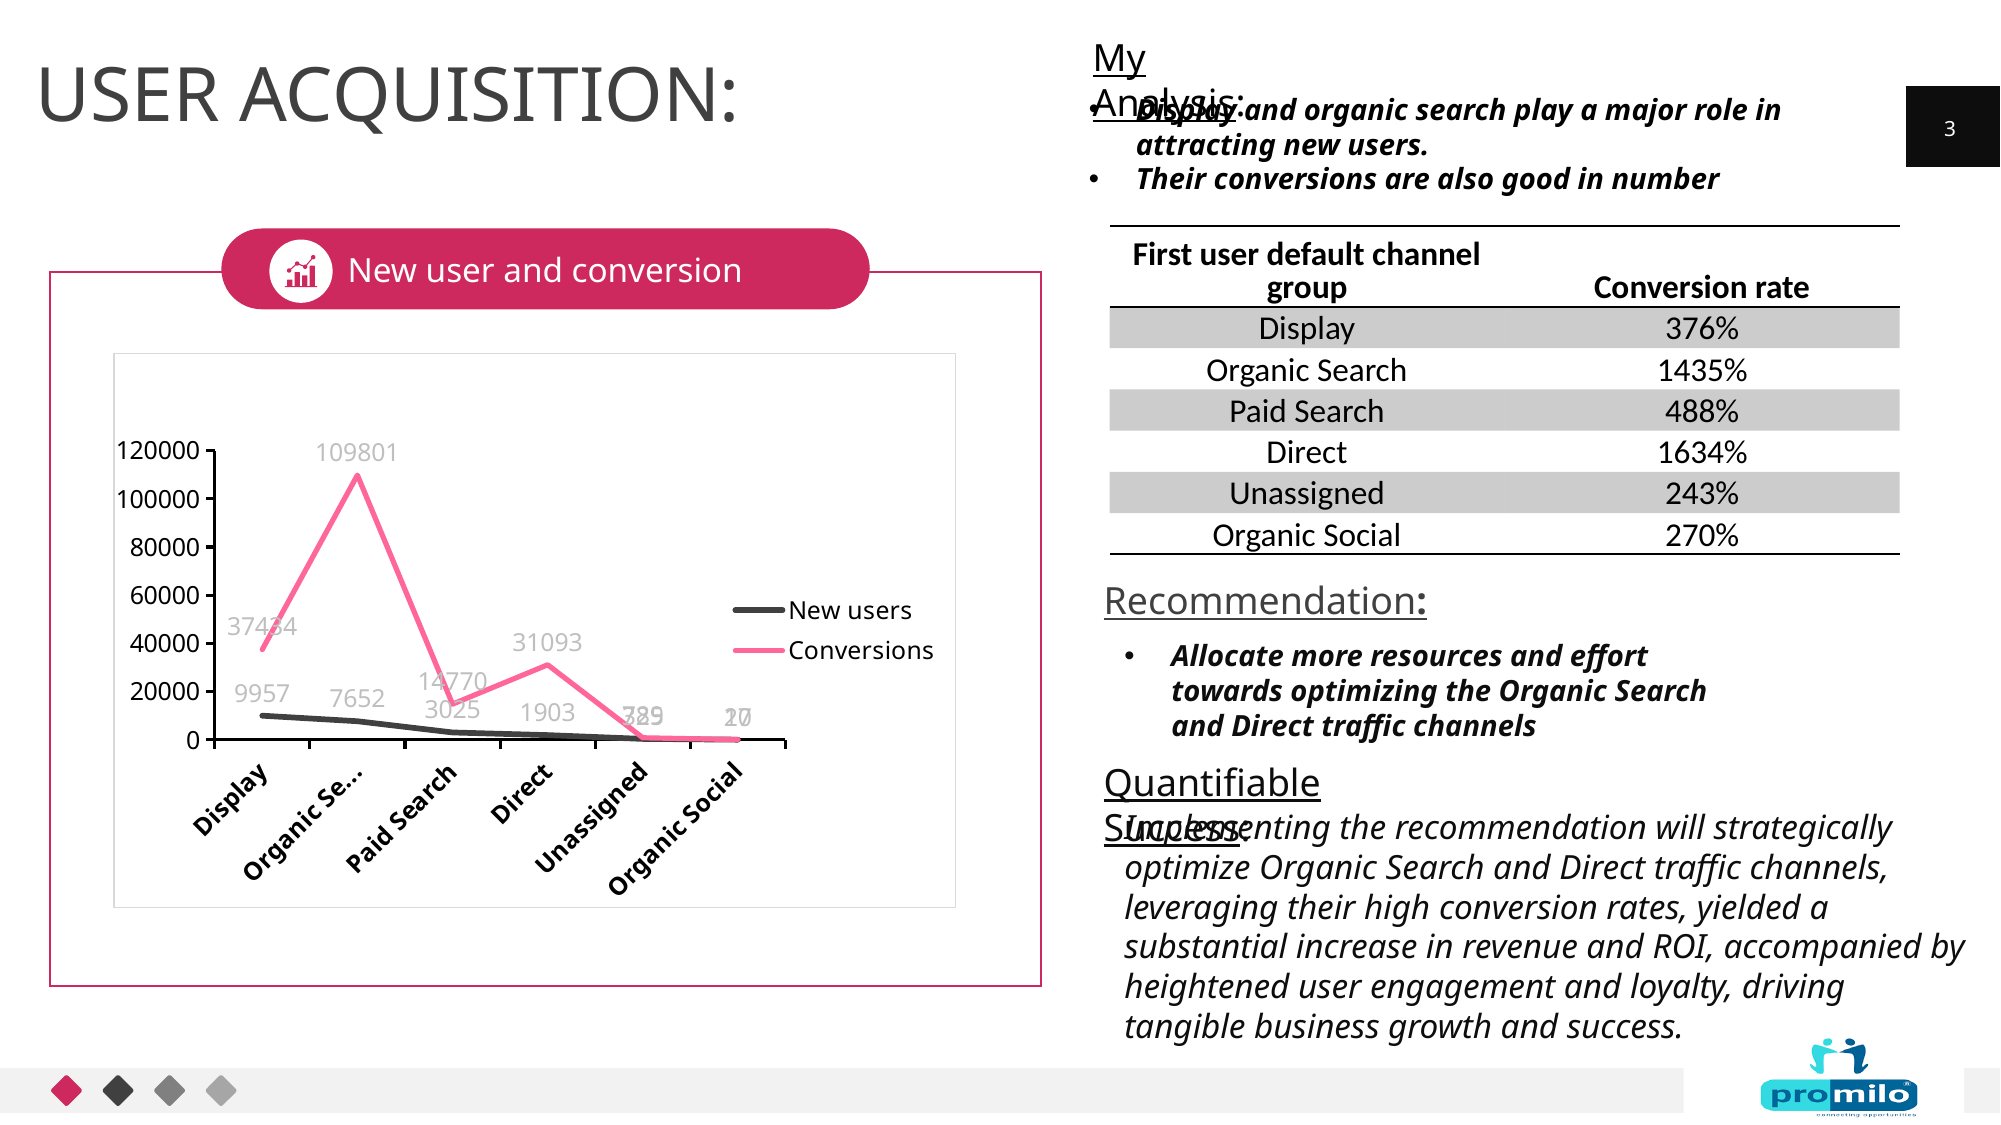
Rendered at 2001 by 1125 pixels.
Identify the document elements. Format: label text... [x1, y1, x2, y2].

table_cell 1435% [1505, 348, 1900, 389]
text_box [1201, 552, 1226, 585]
table_cell Paid Search [1110, 389, 1505, 431]
slide_number 3 [1915, 99, 1985, 160]
text_box [49, 271, 1042, 987]
table_cell 270% [1505, 513, 1900, 553]
text_box Quantifiable Success: [1088, 751, 1488, 857]
text_box [268, 238, 334, 304]
table_cell 376% [1505, 308, 1900, 348]
table_header First user default channel group [1110, 227, 1505, 306]
table_cell Direct [1110, 431, 1505, 472]
table_cell 488% [1505, 389, 1900, 431]
table_cell Organic Search [1110, 348, 1505, 389]
text_box New user and conversion [220, 227, 871, 311]
picture [1703, 1035, 1964, 1125]
table_cell Unassigned [1110, 472, 1505, 513]
table_cell Display [1110, 308, 1505, 348]
text_box Allocate more resources and effort towards optimizing the Organic Search and Direct traffic channels [1109, 630, 1764, 750]
table_header Conversion rate [1505, 227, 1900, 306]
text_box Display and organic search play a major role in attracting new users. Their conversions are also good in number [1088, 90, 1834, 196]
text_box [284, 255, 318, 288]
table_cell Organic Social [1110, 513, 1505, 553]
text_box My Analysis: [1077, 26, 1319, 132]
table_cell 1634% [1505, 431, 1900, 472]
title USER ACQUISITION: [22, 57, 755, 139]
text_box Recommendation: [1088, 569, 1462, 630]
text_box Implementing the recommendation will strategically optimize Organic Search and Direct traffic channels, leveraging their high conversion rates, yielded a substantial increase in revenue and ROI, accompanied by heightened user engagement and loyalty, driving tangible business growth and success. [1109, 798, 1985, 1053]
chart [113, 352, 957, 909]
table_cell 243% [1505, 472, 1900, 513]
